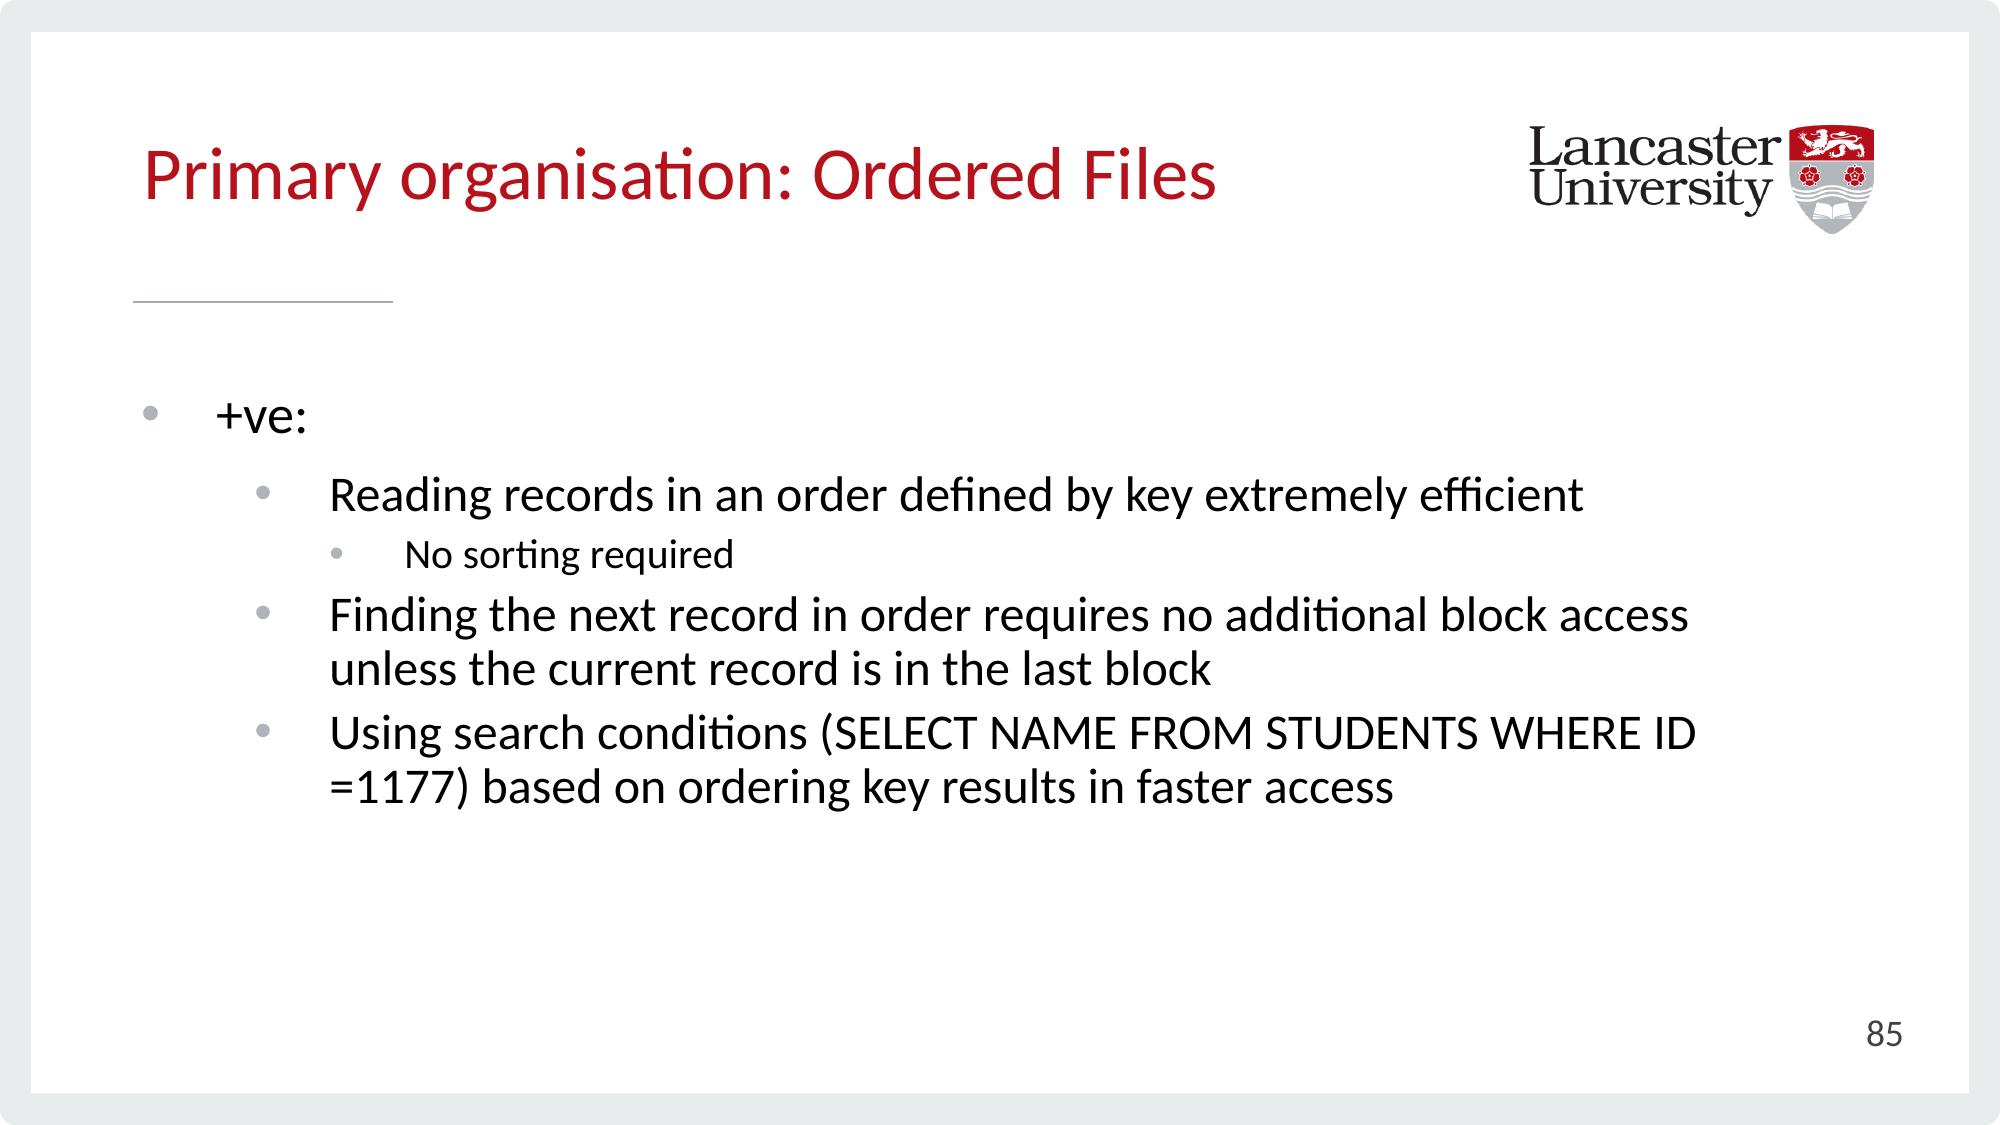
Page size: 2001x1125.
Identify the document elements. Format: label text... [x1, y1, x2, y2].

title Primary organisation: Ordered Files [128, 78, 1448, 279]
list +ve: Reading records in an order defined by key extremely efficient No sorting required Finding the next record in order requires no additional block access unless the current record is in the last block Using search conditions (SELECT NAME FROM STUDENTS WHERE ID =1177) based on ordering key results in faster access [126, 379, 1725, 1014]
slide_number 85 [1468, 1001, 1919, 1061]
